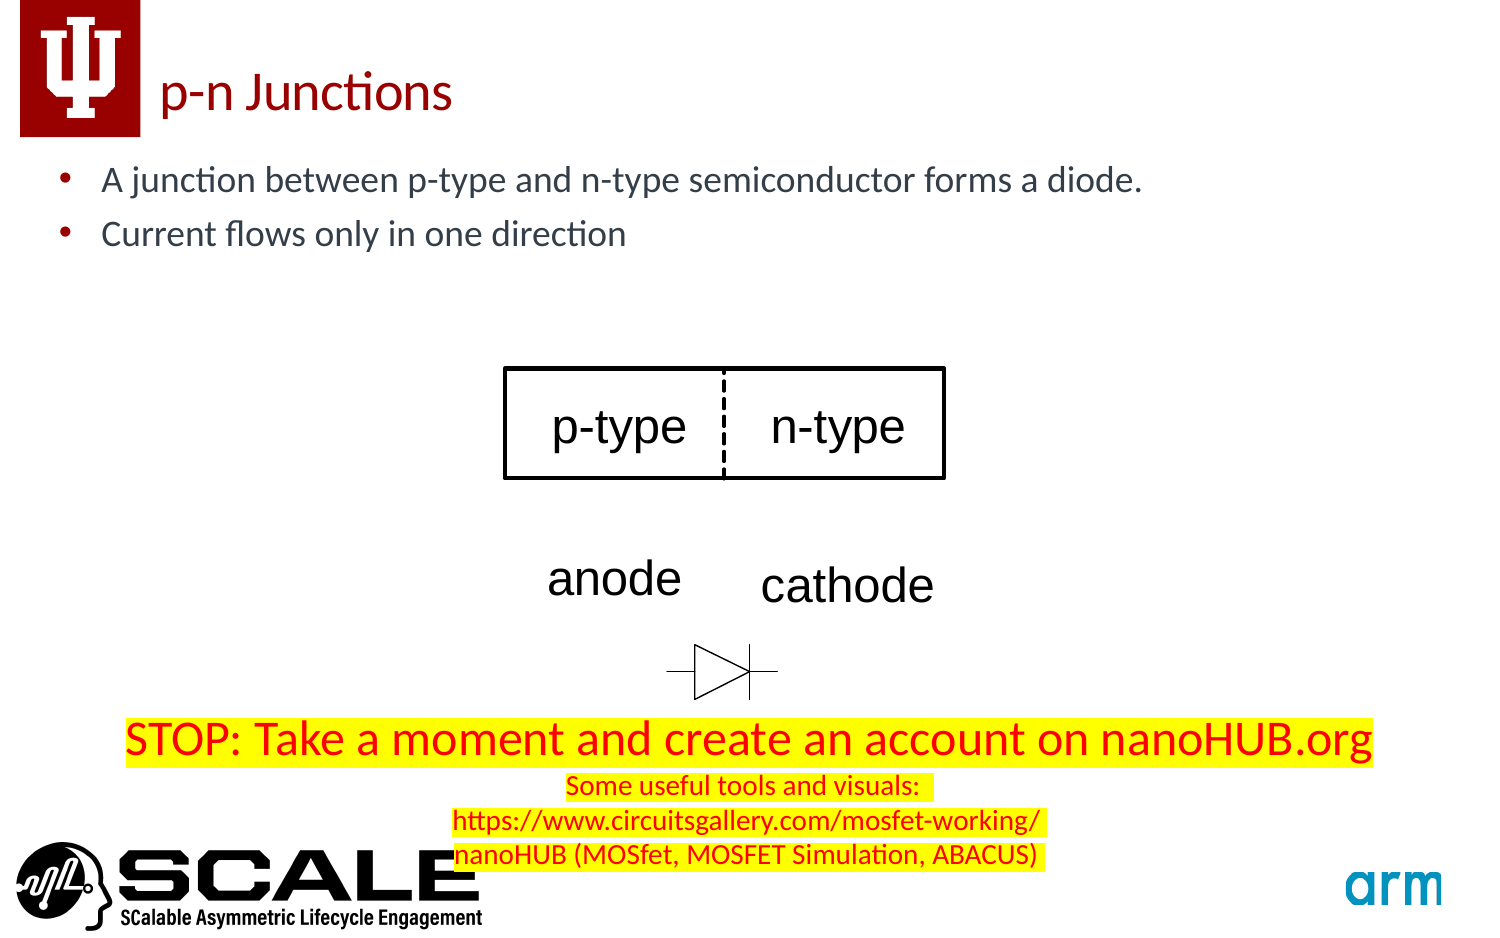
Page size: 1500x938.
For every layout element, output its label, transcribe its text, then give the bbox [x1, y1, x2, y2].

list A junction between p-type and n-type semiconductor forms a diode. Current flows only in one direction [58, 154, 1443, 768]
title p-n Junctions [159, 65, 1441, 155]
text_box STOP: Take a moment and create an account on nanoHUB.org Some useful tools and visuals: https://www.circuitsgallery.com/mosfet-working/ nanoHUB (MOSfet, MOSFET Simulation, ABACUS) [0, 768, 1500, 808]
picture [16, 842, 482, 931]
picture [0, 0, 186, 183]
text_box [482, 345, 1018, 719]
